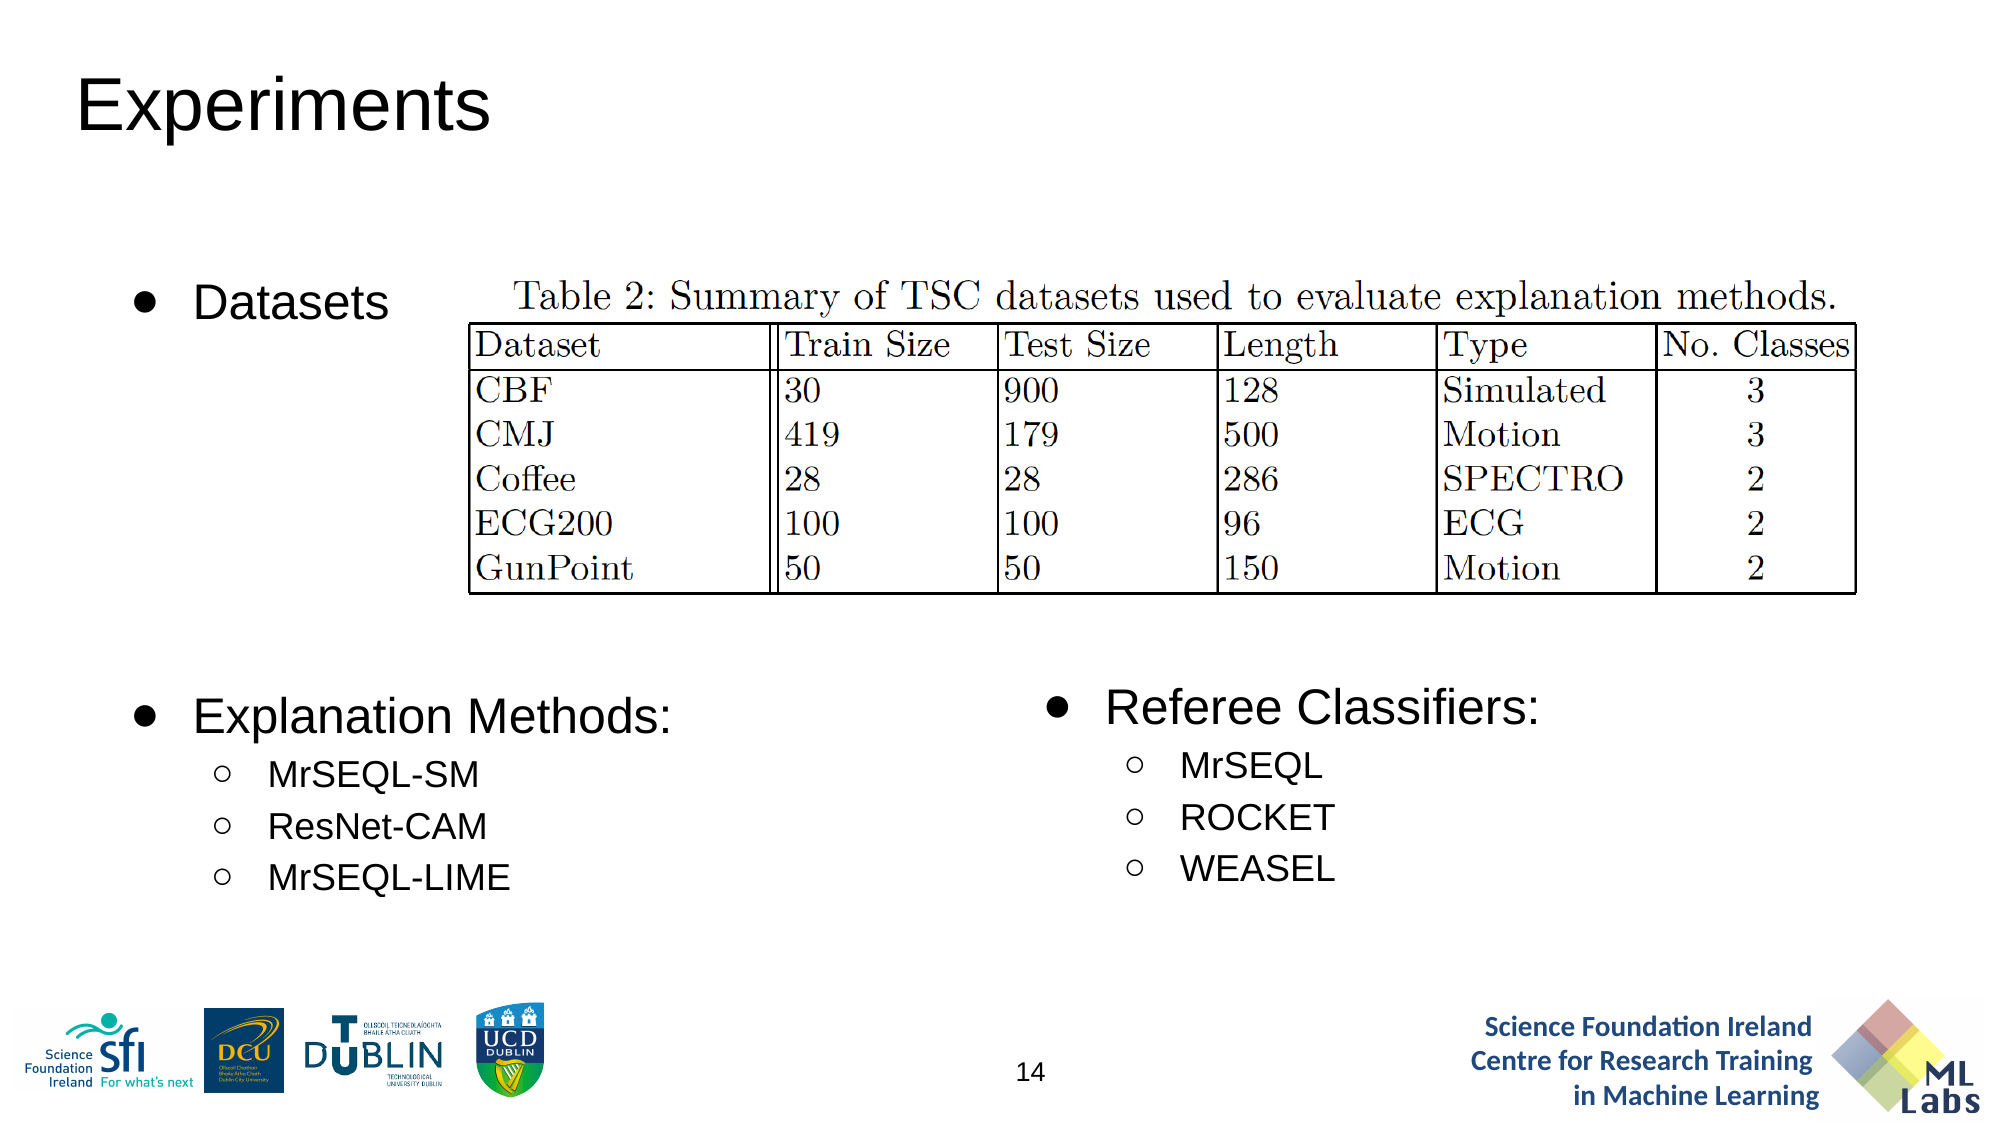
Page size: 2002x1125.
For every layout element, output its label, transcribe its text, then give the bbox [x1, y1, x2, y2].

picture [13, 997, 560, 1104]
text_box Experiments [60, 40, 808, 155]
text_box Datasets Explanation Methods: MrSEQL-SM ResNet-CAM MrSEQL-LIME [102, 245, 1014, 612]
text_box Referee Classifiers: MrSEQL ROCKET WEASEL [1014, 245, 2001, 612]
picture [1817, 997, 1985, 1123]
slide_number ‹#› [940, 1038, 1061, 1125]
picture [443, 261, 1882, 613]
